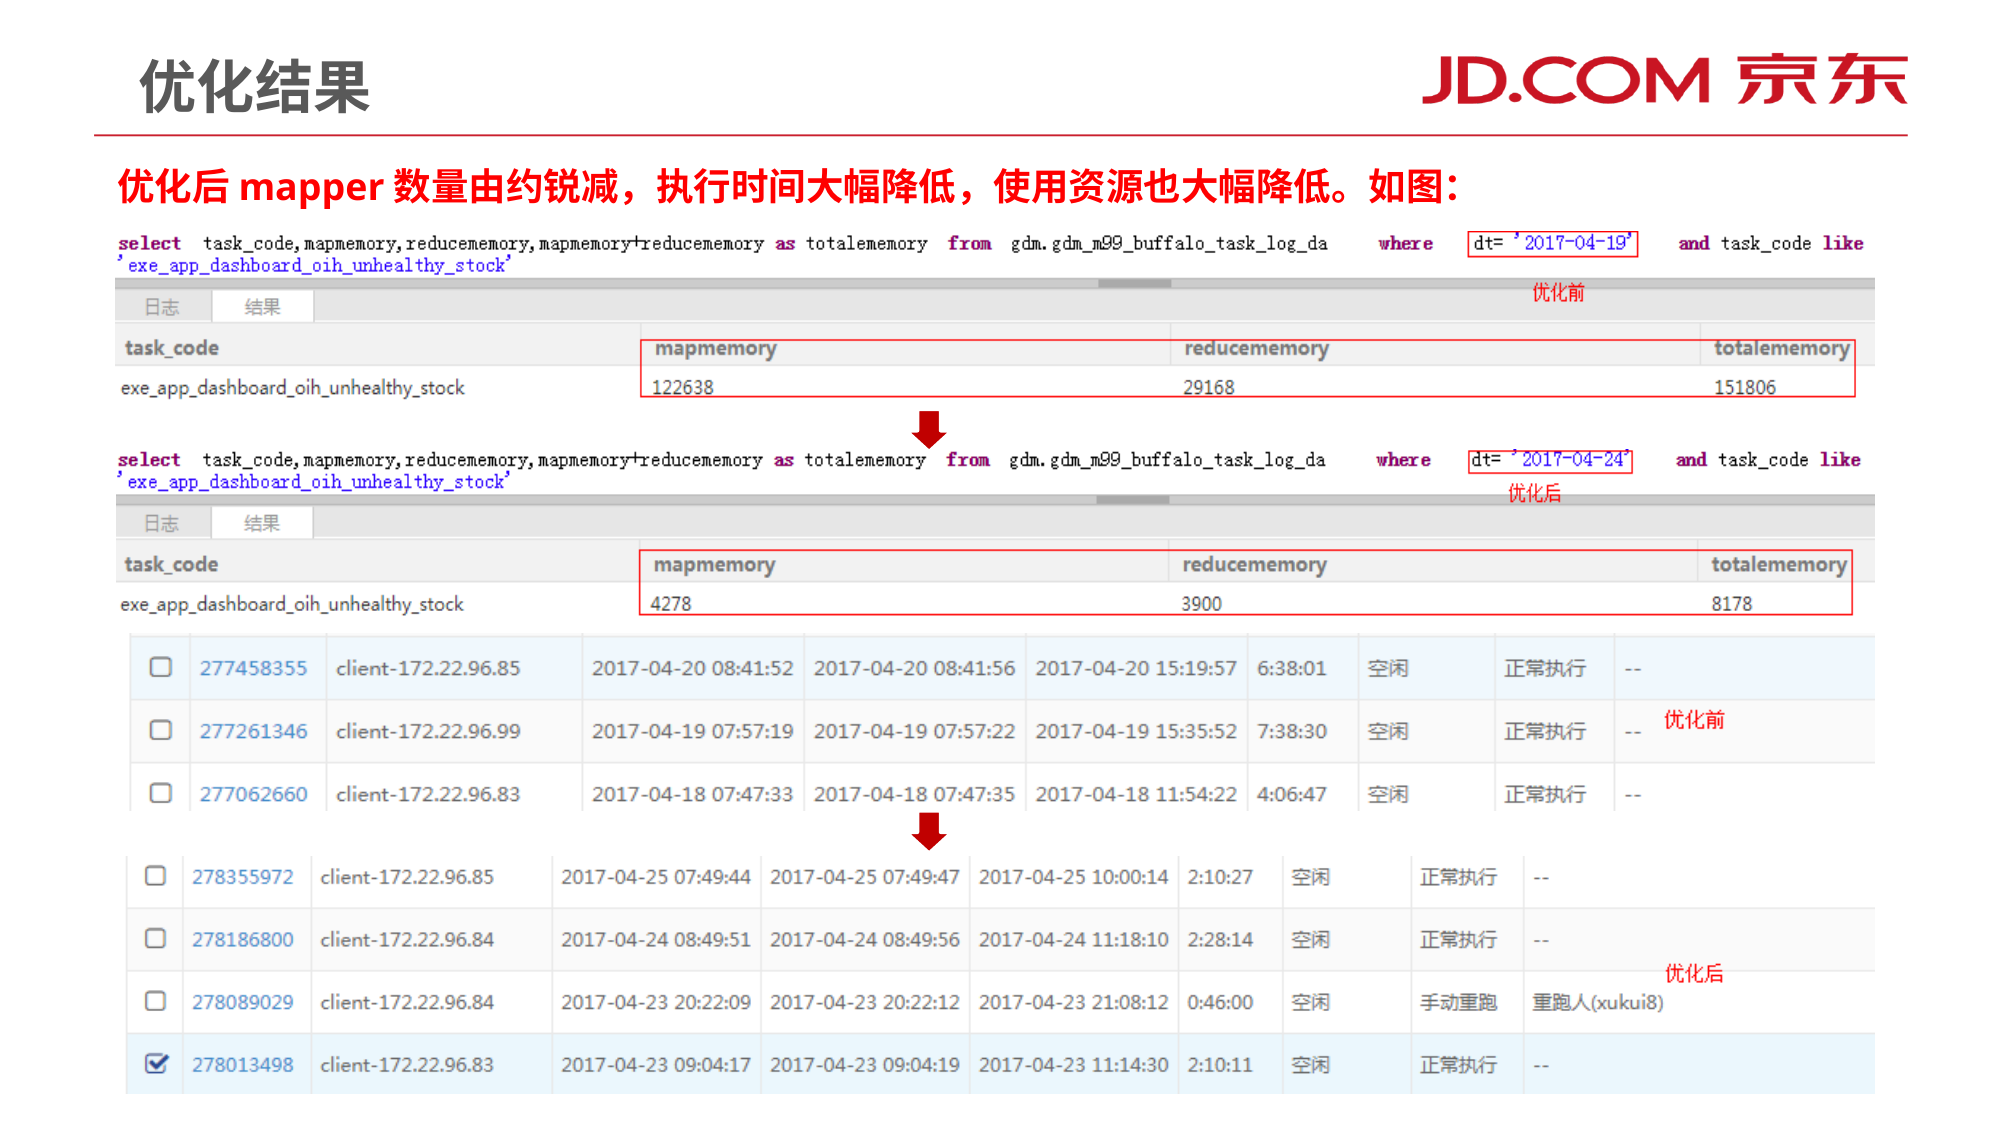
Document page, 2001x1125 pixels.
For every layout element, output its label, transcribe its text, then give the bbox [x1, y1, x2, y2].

picture [0, 0, 2001, 1125]
text_box [903, 822, 955, 855]
text_box 优化后mapper数量由约锐减，执行时间大幅降低，使用资源也大幅降低。如图： [102, 160, 1875, 217]
text_box 优化结果 [123, 43, 998, 128]
text_box [903, 414, 955, 449]
